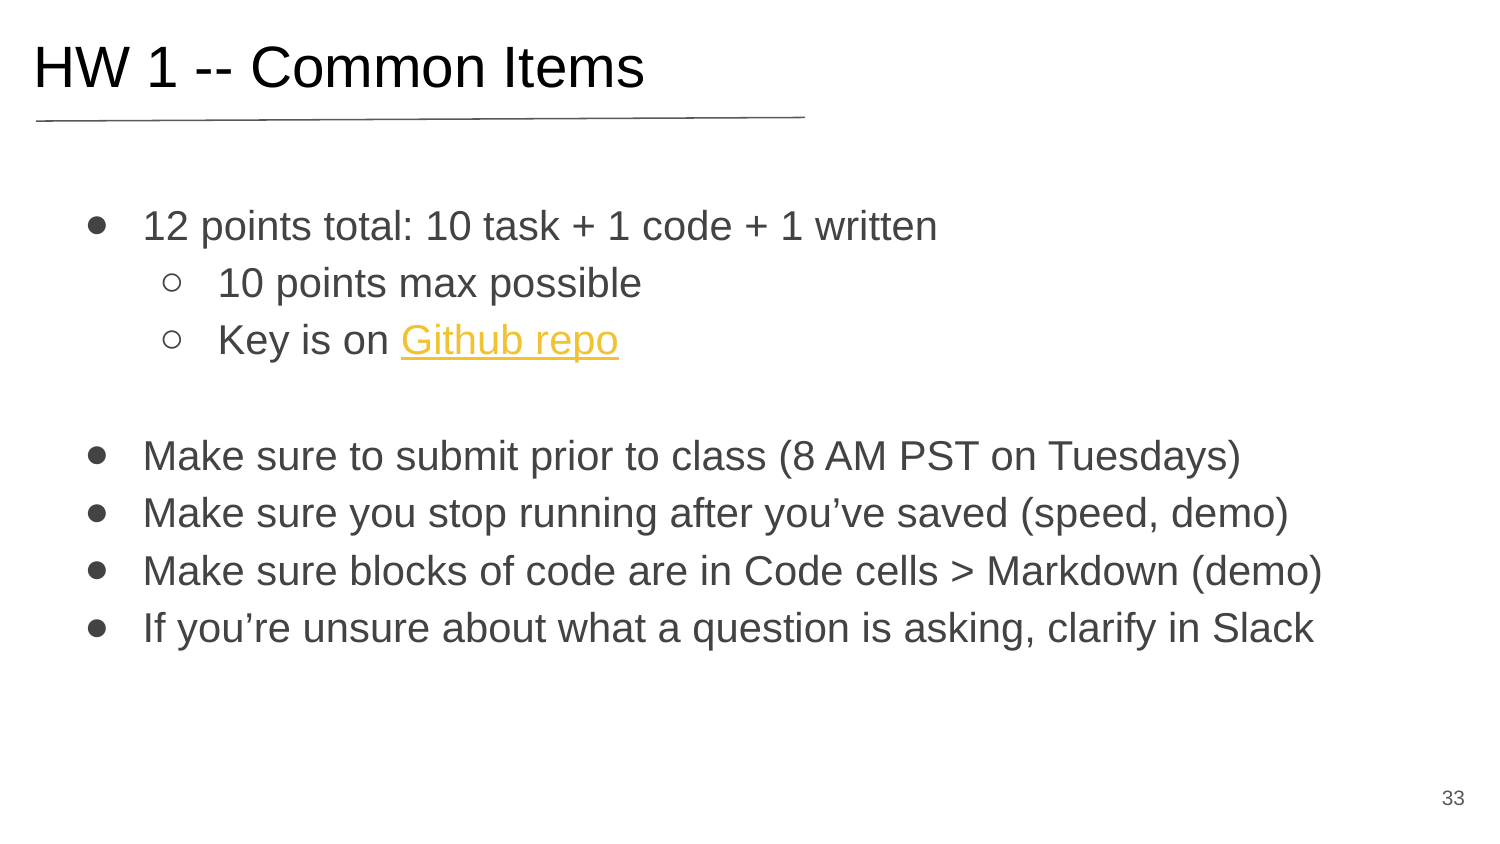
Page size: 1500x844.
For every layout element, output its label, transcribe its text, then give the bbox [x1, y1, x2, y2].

slide_number ‹#› [1389, 764, 1480, 830]
text_box 12 points total: 10 task + 1 code + 1 written 10 points max possible Key is on Github repo Make sure to submit prior to class (8 AM PST on Tuesdays) Make sure you stop running after you’ve saved (speed, demo) Make sure blocks of code are in Code cells > Markdown (demo) If you’re unsure about what a question is asking, clarify in Slack [52, 175, 1404, 668]
title HW 1 -- Common Items [18, 14, 1416, 109]
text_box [35, 117, 806, 122]
